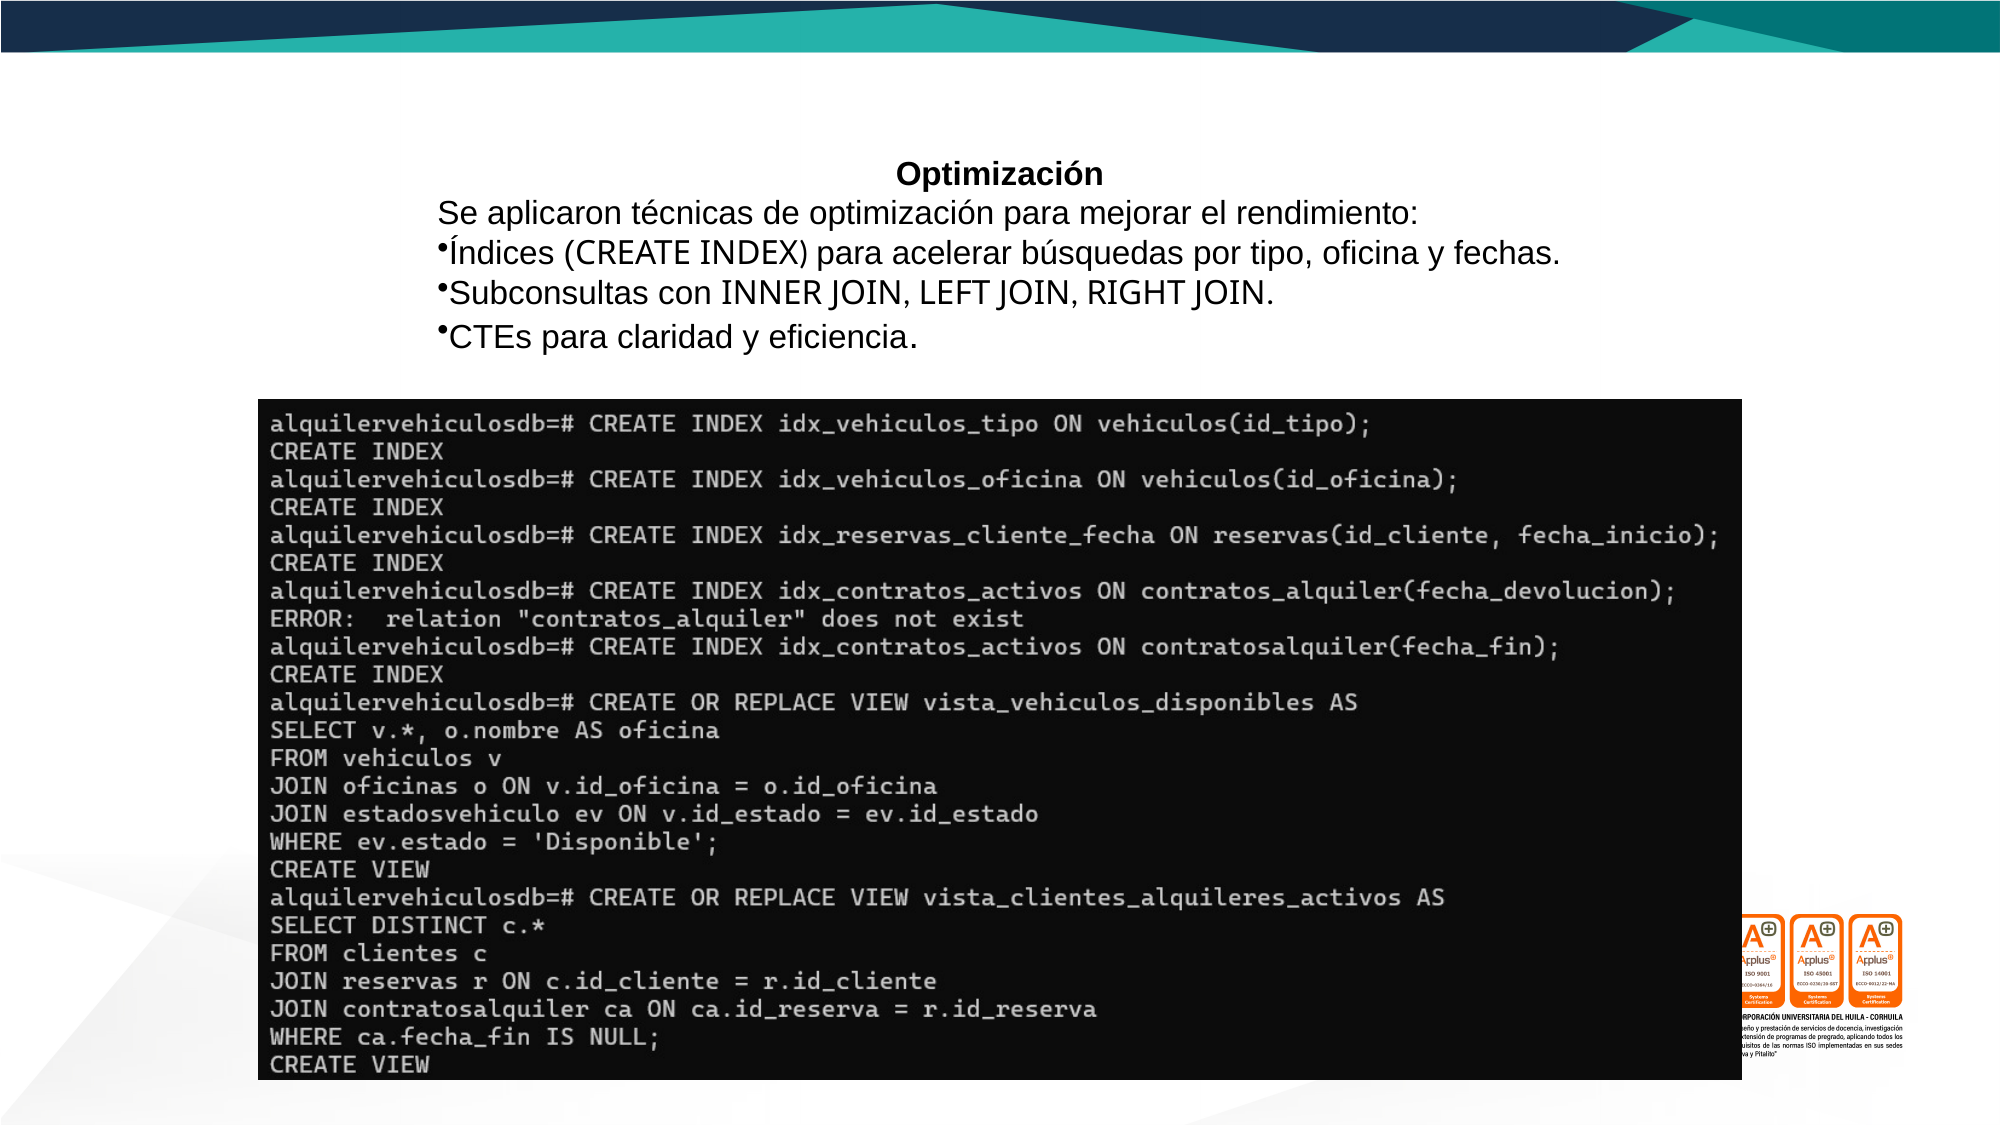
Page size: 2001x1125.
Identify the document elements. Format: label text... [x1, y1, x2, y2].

picture [0, 0, 2000, 1125]
text_box Optimización Se aplicaron técnicas de optimización para mejorar el rendimiento: Índices (CREATE INDEX) para acelerar búsquedas por tipo, oficina y fechas. Subconsultas con INNER JOIN, LEFT JOIN, RIGHT JOIN. CTEs para claridad y eficiencia. [422, 144, 1578, 398]
